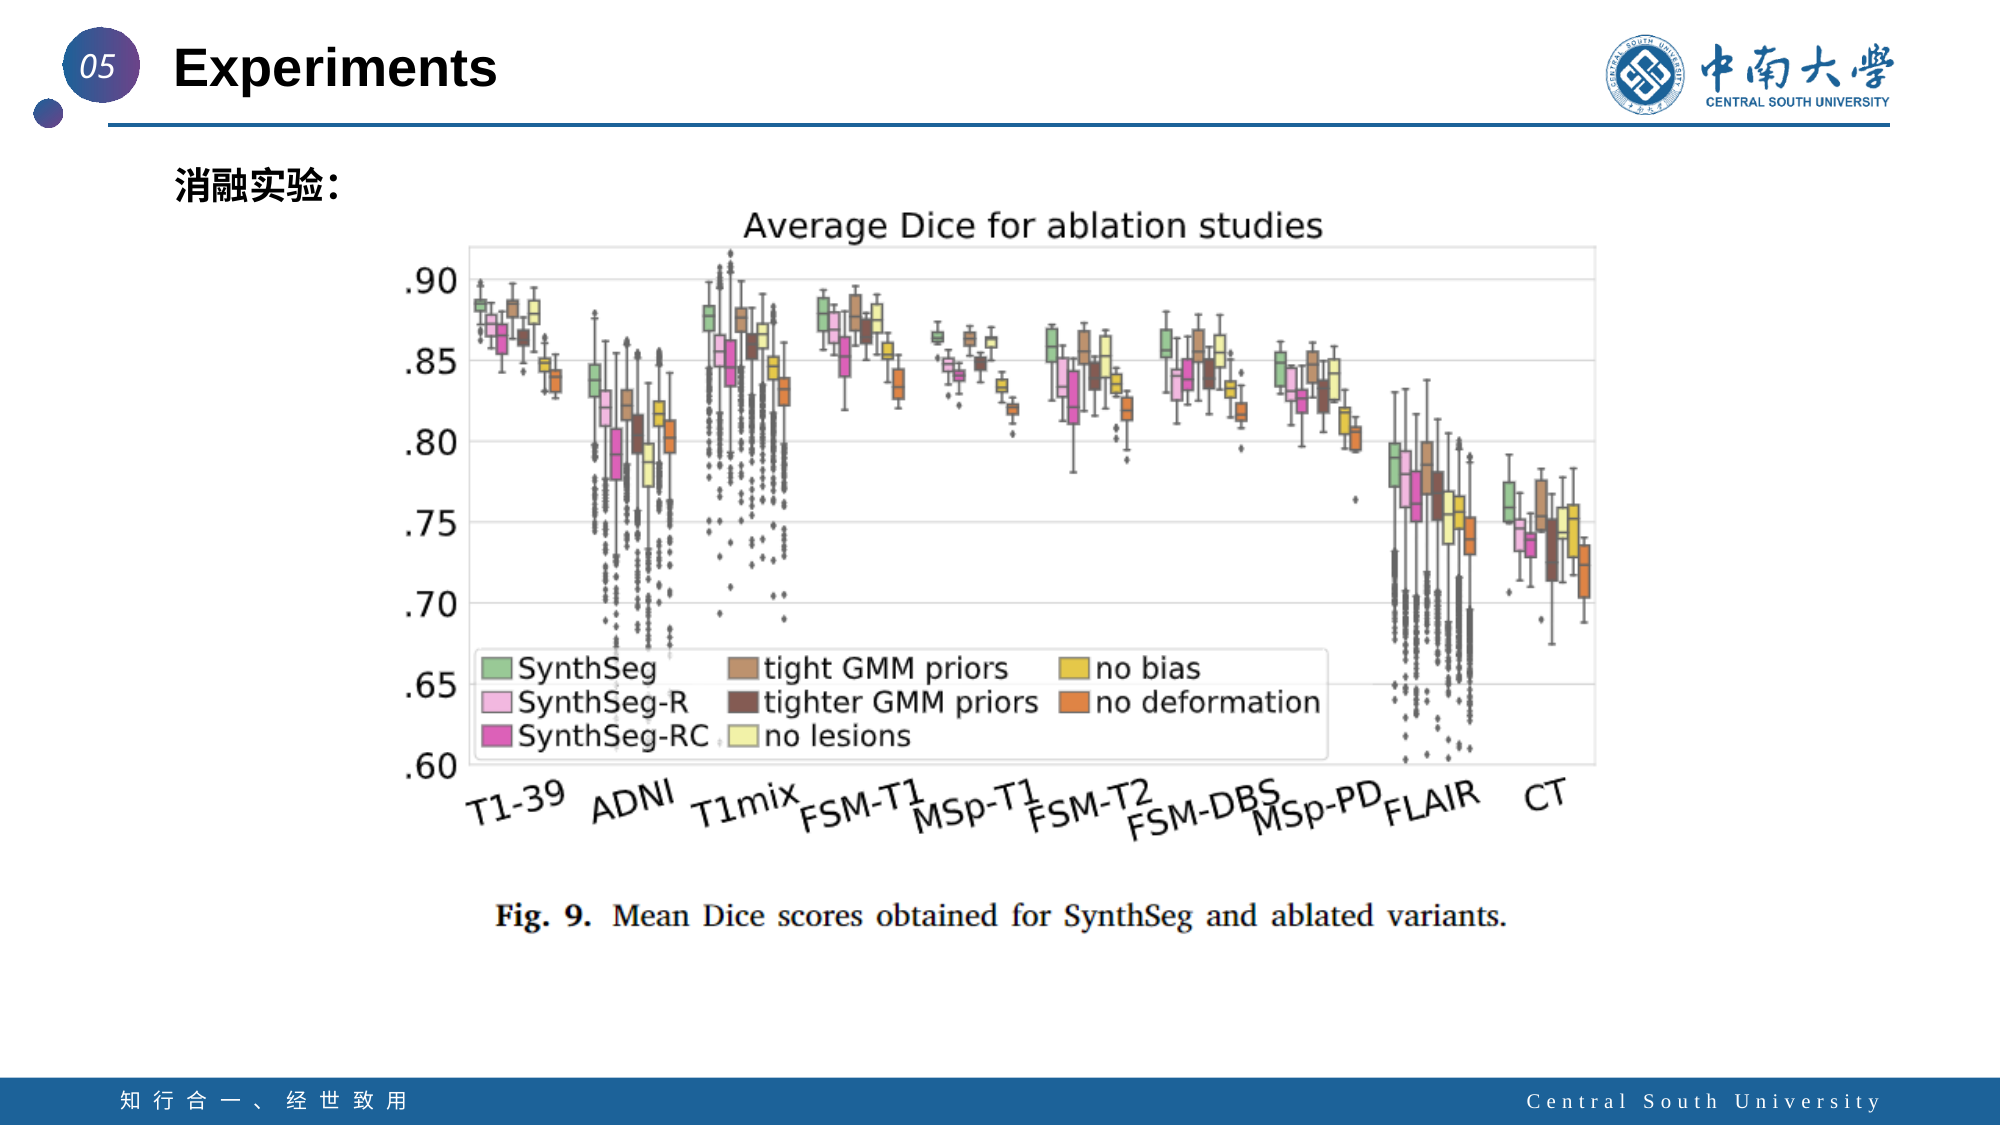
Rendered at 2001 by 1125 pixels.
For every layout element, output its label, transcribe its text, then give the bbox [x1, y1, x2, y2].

text_box 消融实验： [159, 154, 377, 215]
text_box 知行合一、经世致用 [105, 1080, 423, 1120]
text_box Experiments [173, 22, 1065, 106]
text_box [0, 1077, 2000, 1125]
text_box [33, 26, 153, 128]
picture [386, 180, 1614, 945]
text_box [158, 0, 1050, 118]
picture [1595, 28, 1907, 121]
text_box Central South University [1511, 1080, 1894, 1120]
